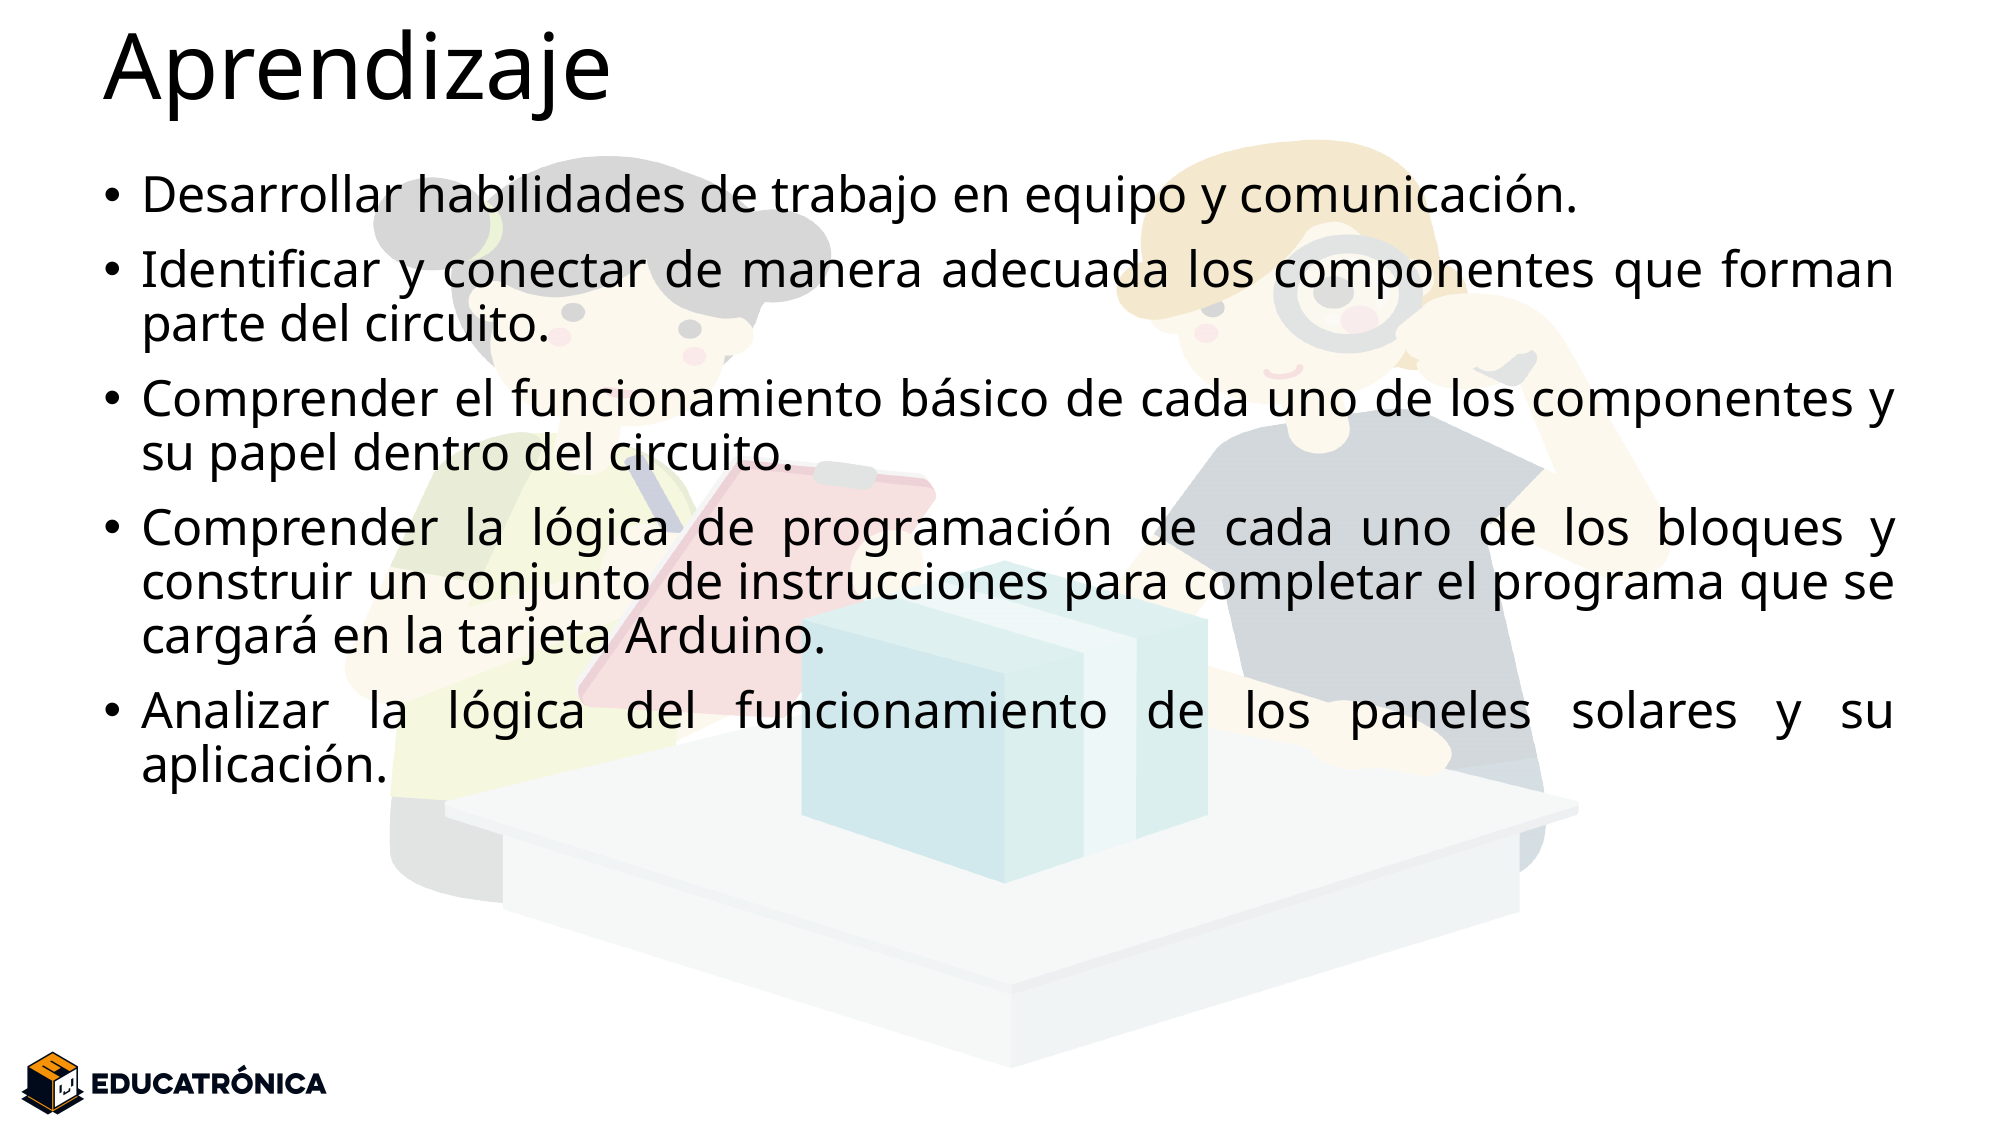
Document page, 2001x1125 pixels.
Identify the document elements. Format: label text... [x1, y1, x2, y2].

list Desarrollar habilidades de trabajo en equipo y comunicación. Identificar y conectar de manera adecuada los componentes que forman parte del circuito. Comprender el funcionamiento básico de cada uno de los componentes y su papel dentro del circuito. Comprender la lógica de programación de cada uno de los bloques y construir un conjunto de instrucciones para completar el programa que se cargará en la tarjeta Arduino. Analizar la lógica del funcionamiento de los paneles solares y su aplicación. [88, 162, 1912, 1037]
title Aprendizaje [88, 7, 1912, 133]
picture [19, 1048, 330, 1118]
